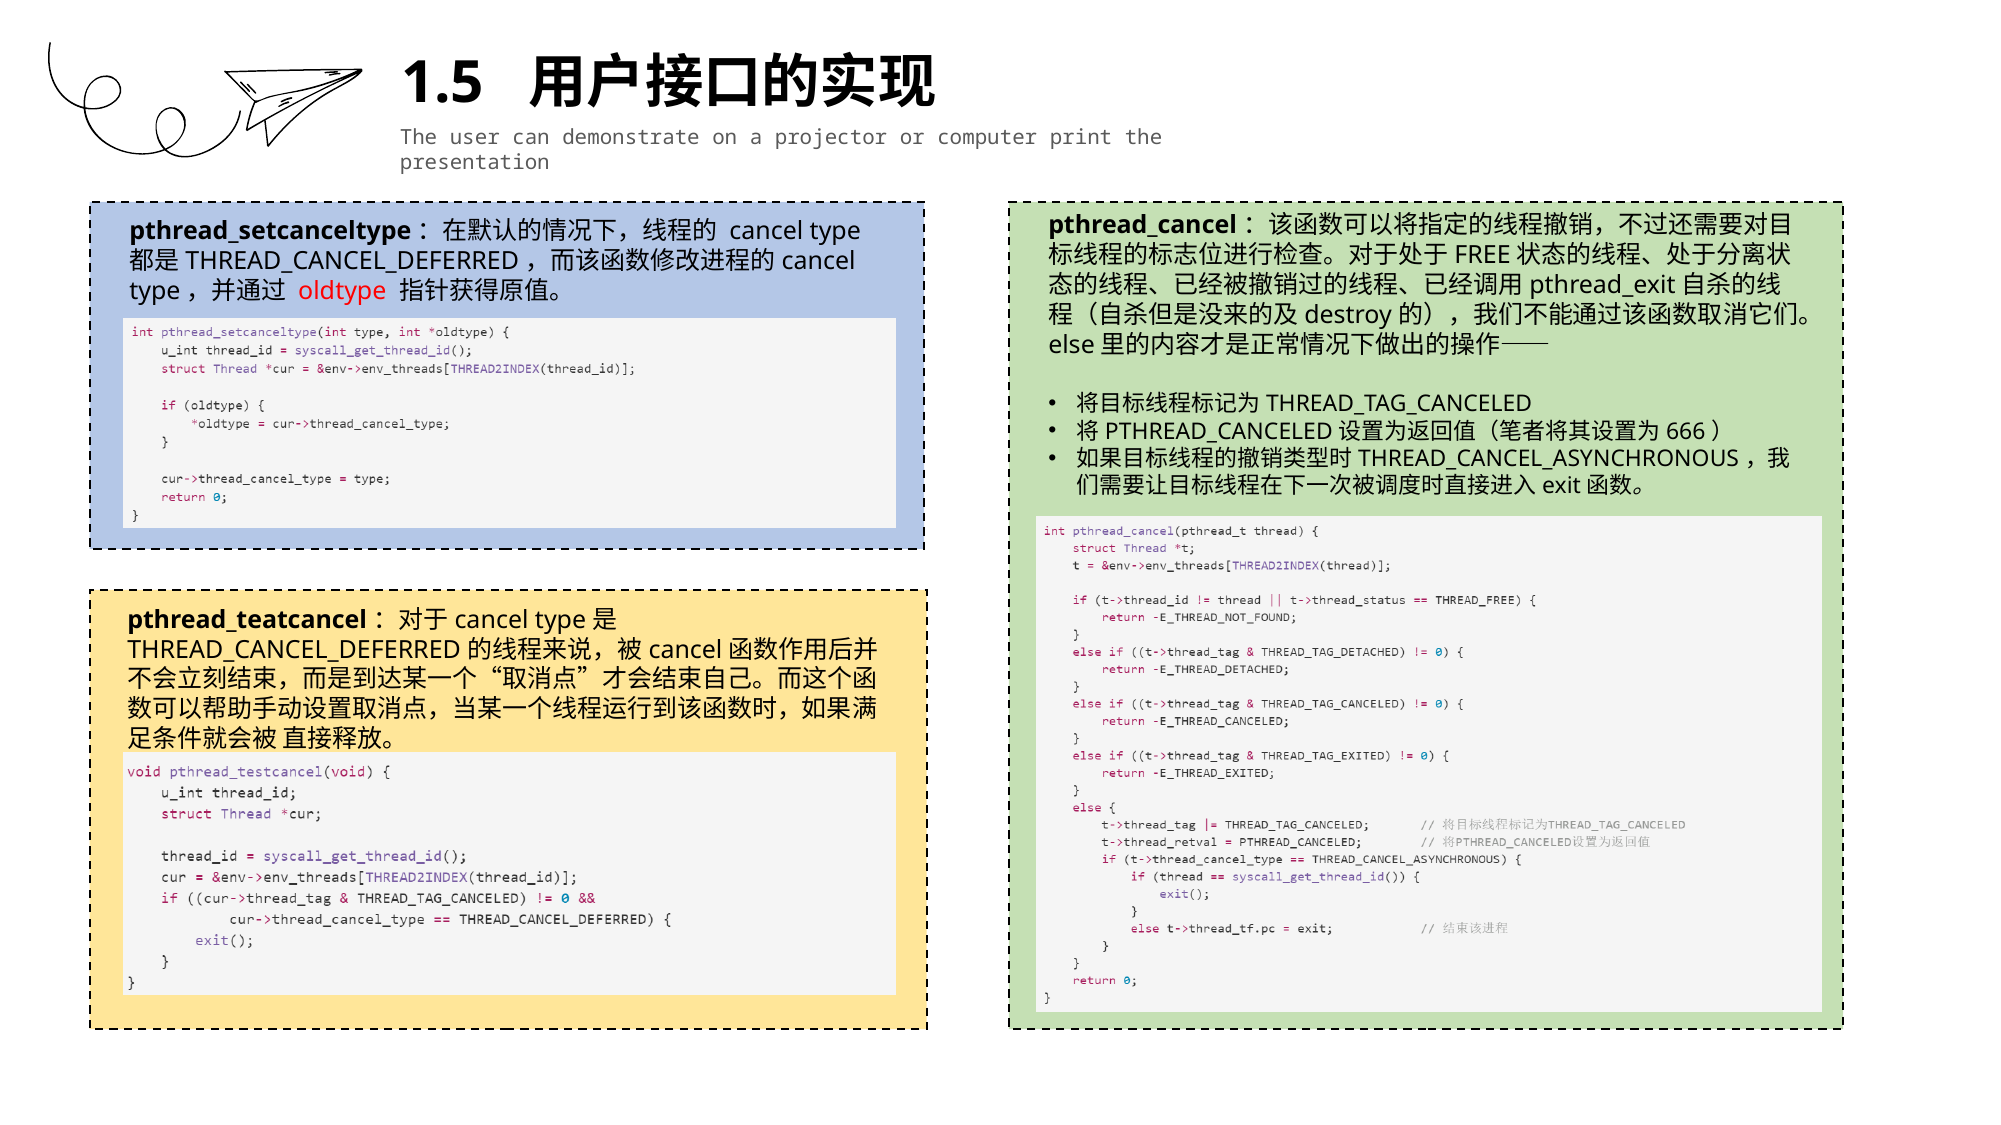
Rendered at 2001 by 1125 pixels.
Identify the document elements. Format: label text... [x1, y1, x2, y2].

text_box [89, 589, 928, 1030]
picture [1036, 516, 1822, 1012]
text_box [89, 201, 925, 550]
text_box [1008, 201, 1844, 1030]
picture [123, 752, 896, 995]
text_box pthread_teatcancel：对于cancel type是THREAD_CANCEL_DEFERRED的线程来说，被cancel函数作用后并不会立刻结束，而是到达某一个“取消点”才会结束自己。而这个函数可以帮助手动设置取消点，当某一个线程运行到该函数时，如果满足条件就会被 直接释放。 [112, 595, 902, 761]
text_box pthread_setcanceltype：在默认的情况下，线程的 cancel type 都是THREAD_CANCEL_DEFERRED，而该函数修改进程的cancel type，并通过 oldtype 指针获得原值。 [114, 207, 888, 312]
picture [47, 41, 363, 158]
text_box pthread_cancel：该函数可以将指定的线程撤销，不过还需要对目标线程的标志位进行检查。对于处于FREE状态的线程、处于分离状态的线程、已经被撤销过的线程、已经调用pthread_exit自杀的线程（自杀但是没来的及destroy的），我们不能通过该函数取消它们。else里的内容才是正常情况下做出的操作—— 将目标线程标记为THREAD_TAG_CANCELED 将PTHREAD_CANCELED设置为返回值（笔者将其设置为666） 如果目标线程的撤销类型时THREAD_CANCEL_ASYNCHRONOUS，我们需要让目标线程在下一次被调度时直接进入exit函数。 [1033, 201, 1819, 506]
picture [123, 318, 896, 528]
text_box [385, 36, 1186, 157]
